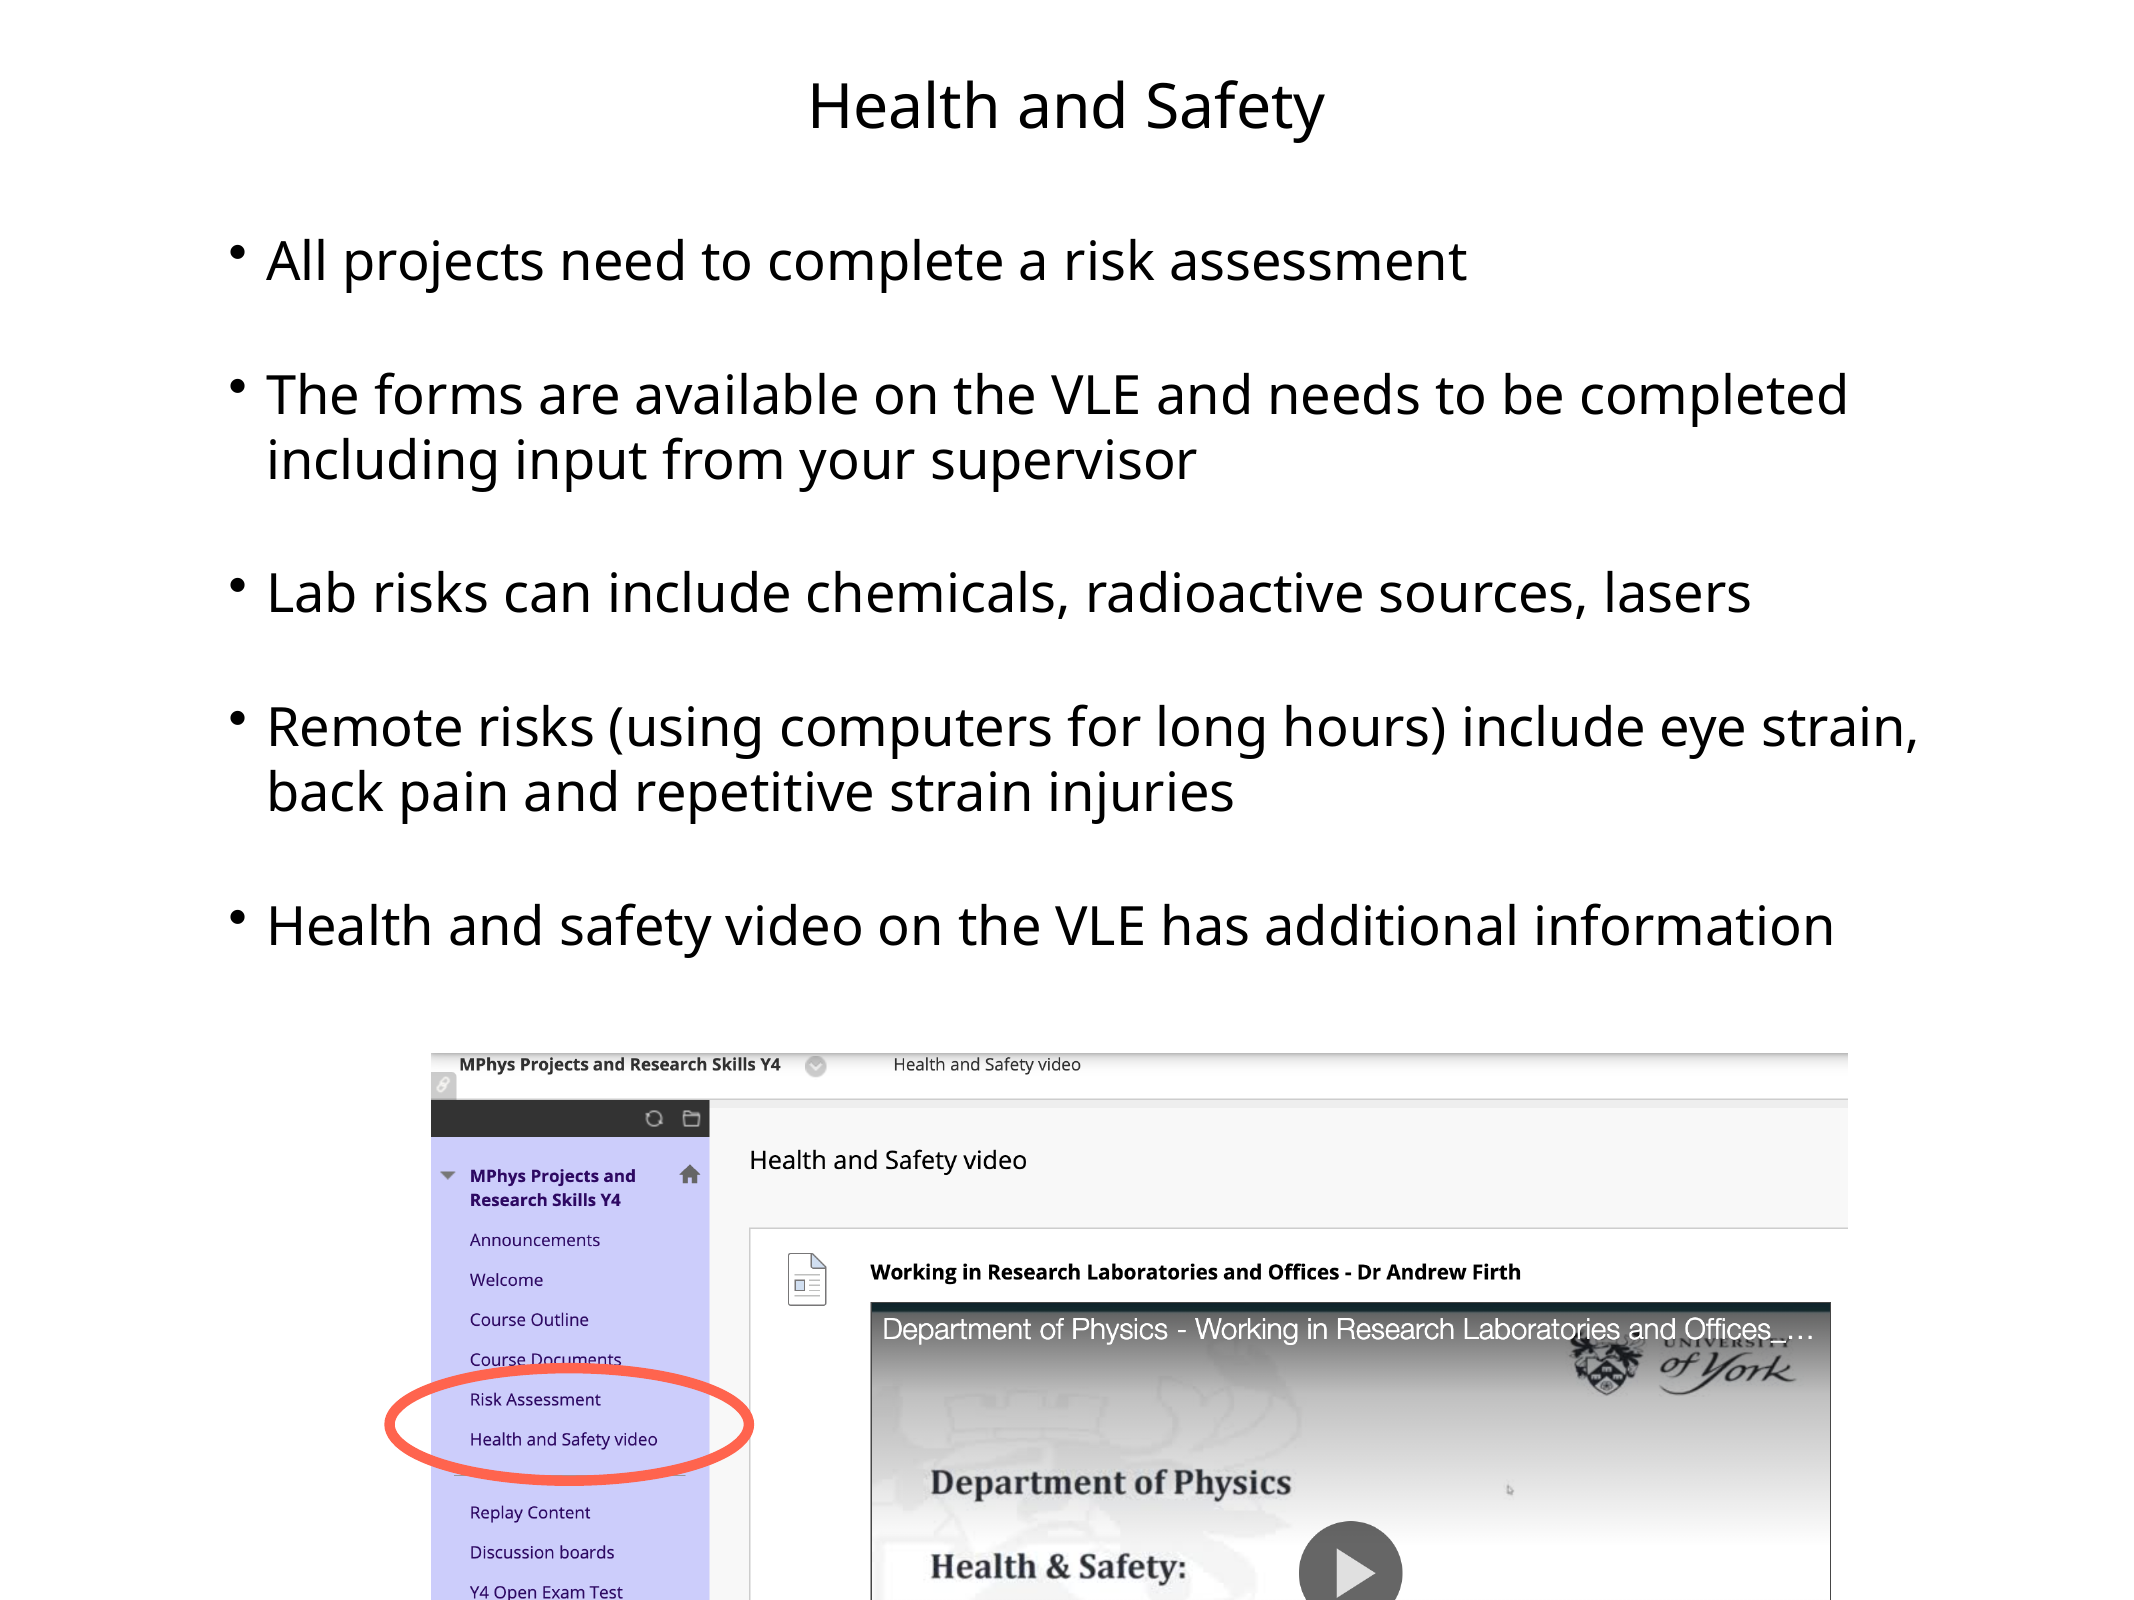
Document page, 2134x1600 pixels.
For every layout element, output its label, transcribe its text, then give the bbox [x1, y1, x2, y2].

title Health and Safety [155, 41, 1978, 166]
text_box [389, 1388, 430, 1461]
picture [430, 1052, 1848, 1600]
list All projects need to complete a risk assessment The forms are available on the VLE and needs to be completed including input from your supervisor Lab risks can include chemicals, radioactive sources, lasers Remote risks (using computers for long hours) include eye strain, back pain and repetitive strain injuries Health and safety video on the VLE has additional information [219, 217, 1963, 1431]
